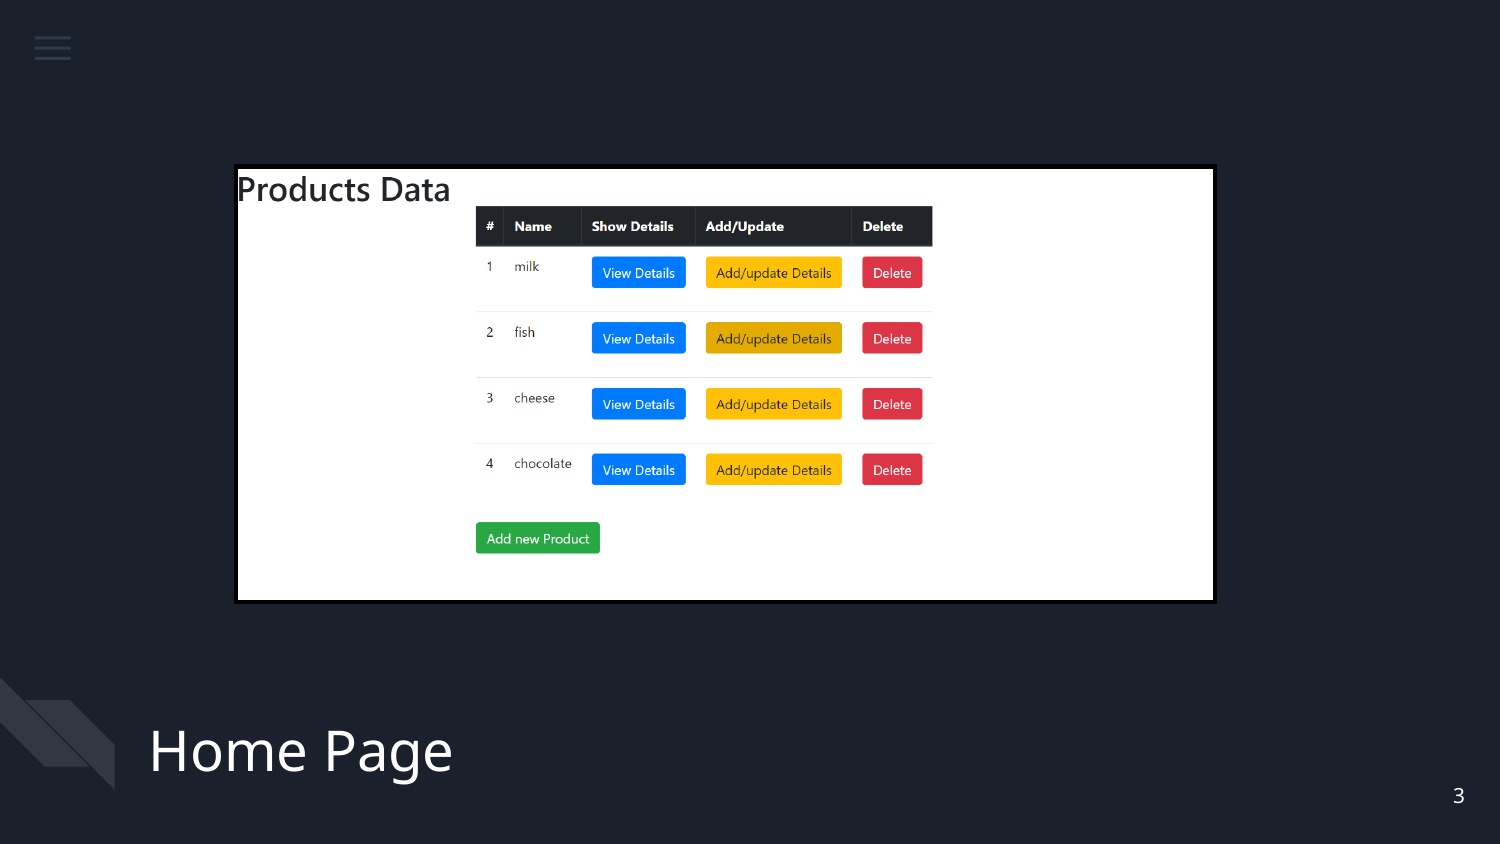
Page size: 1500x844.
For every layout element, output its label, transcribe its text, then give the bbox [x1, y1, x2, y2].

slide_number 3 [1389, 764, 1480, 830]
list Home Page [133, 706, 1272, 793]
picture [237, 168, 1214, 601]
